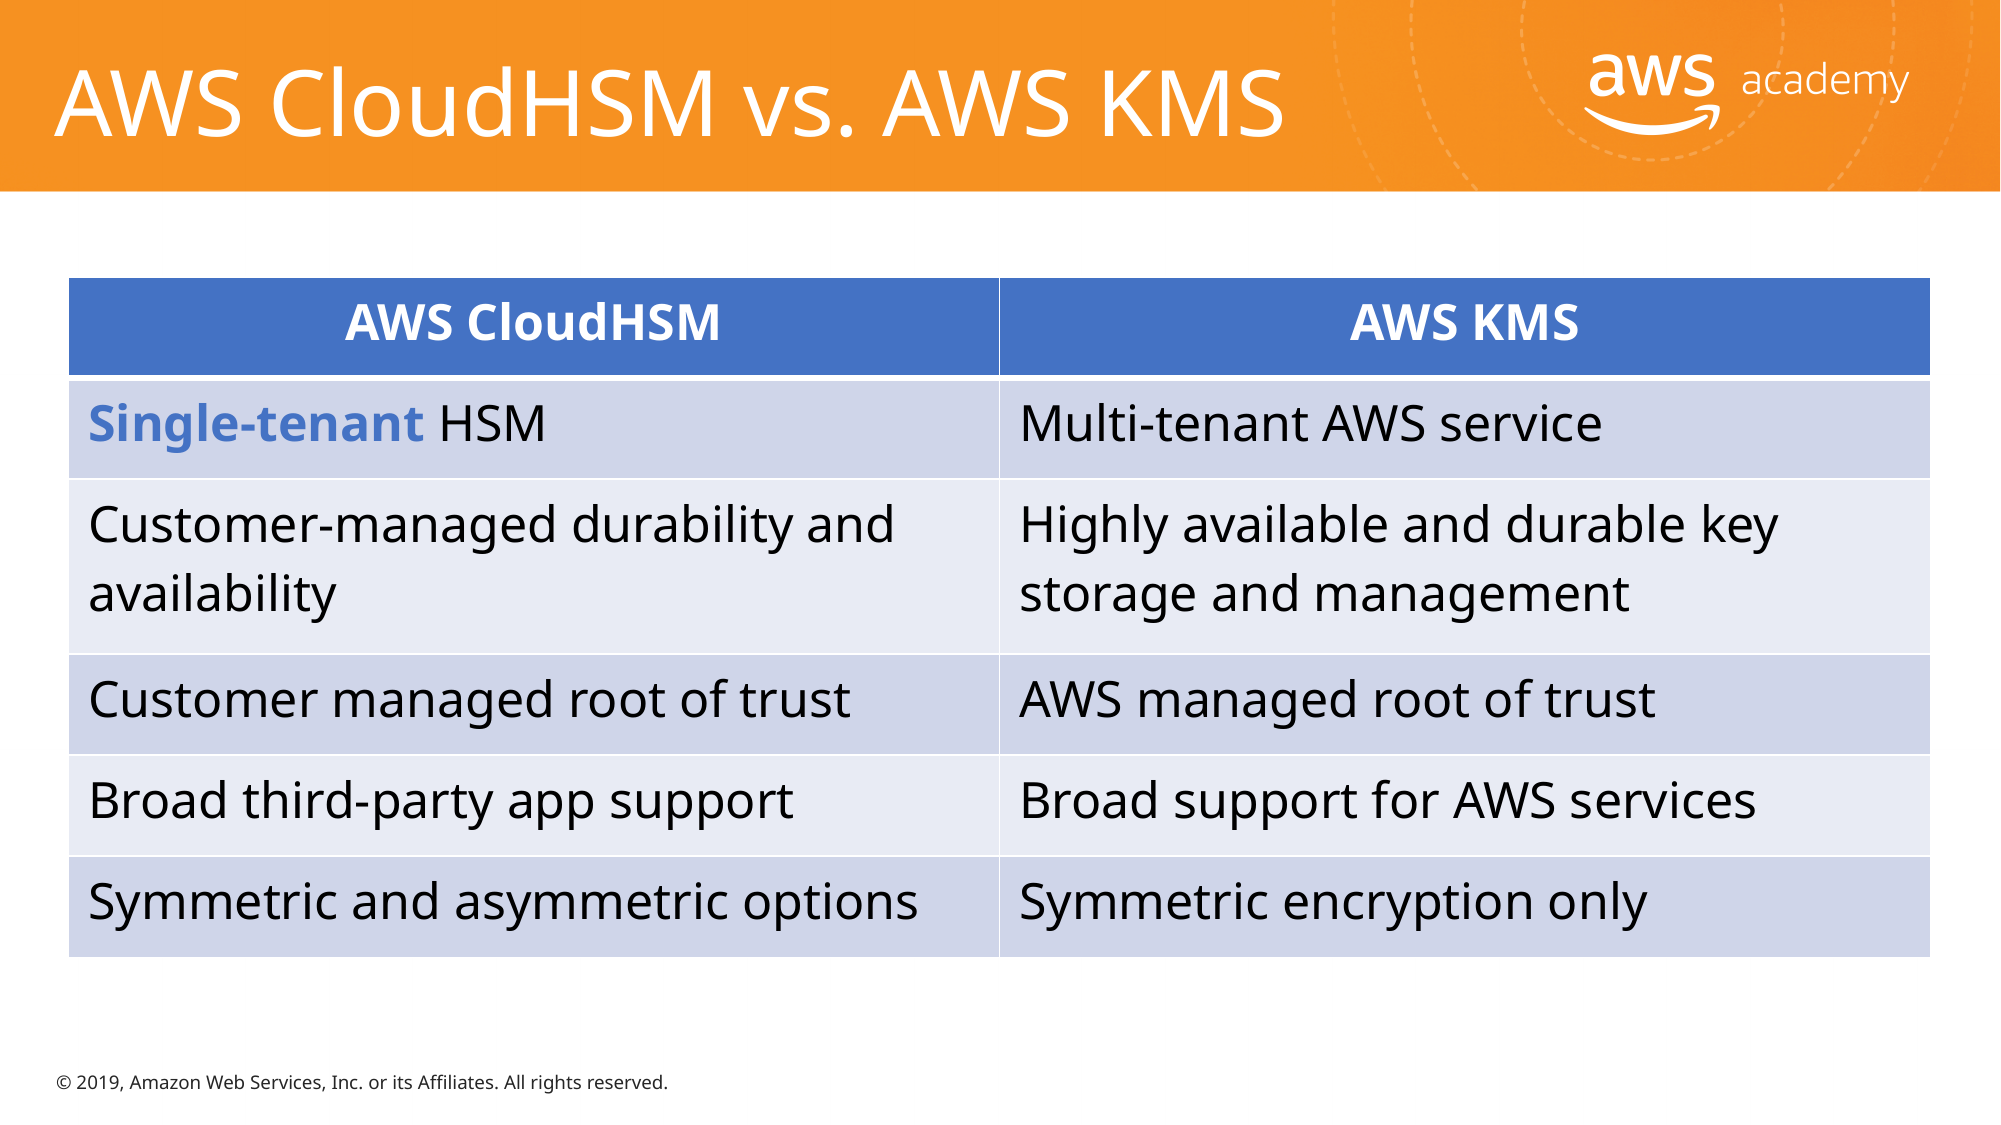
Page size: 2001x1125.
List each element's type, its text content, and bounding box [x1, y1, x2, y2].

table_cell Multi-tenant AWS service [1000, 381, 1930, 478]
title AWS CloudHSM vs. AWS KMS [39, 43, 1863, 172]
table_cell Broad third-party app support [69, 756, 999, 855]
table_cell Customer-managed durability and availability [69, 480, 999, 653]
table_cell Broad support for AWS services [1000, 756, 1930, 855]
table_cell Highly available and durable key storage and management [1000, 480, 1930, 653]
table_cell Customer managed root of trust [69, 655, 999, 754]
picture [0, 0, 2001, 1125]
table_header AWS KMS [1000, 278, 1930, 375]
table_cell AWS managed root of trust [1000, 655, 1930, 754]
table_header AWS CloudHSM [69, 278, 999, 375]
table_cell Symmetric and asymmetric options [69, 857, 999, 957]
table_cell Symmetric encryption only [1000, 857, 1930, 957]
table_cell Single-tenant HSM [69, 381, 999, 478]
